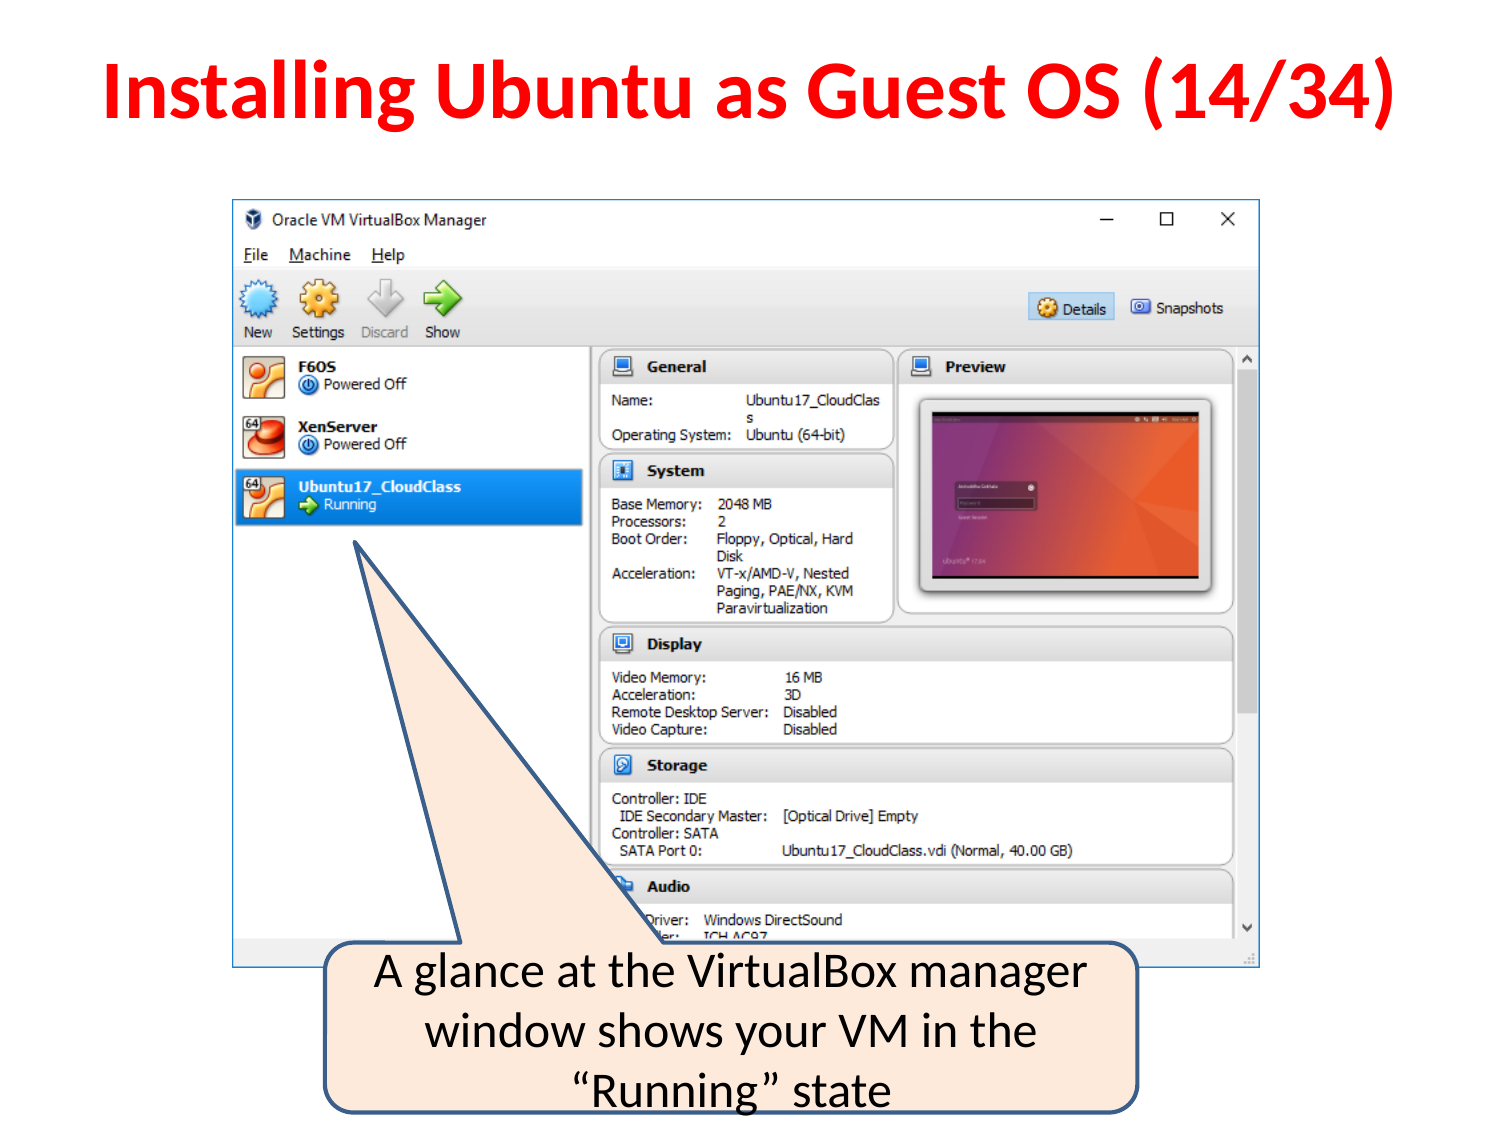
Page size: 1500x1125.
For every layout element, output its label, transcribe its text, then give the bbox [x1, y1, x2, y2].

text_box A glance at the VirtualBox manager window shows your VM in the “Running” state [322, 977, 1140, 1115]
title Installing Ubuntu as Guest OS (14/34) [75, 24, 1425, 145]
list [231, 199, 1260, 969]
